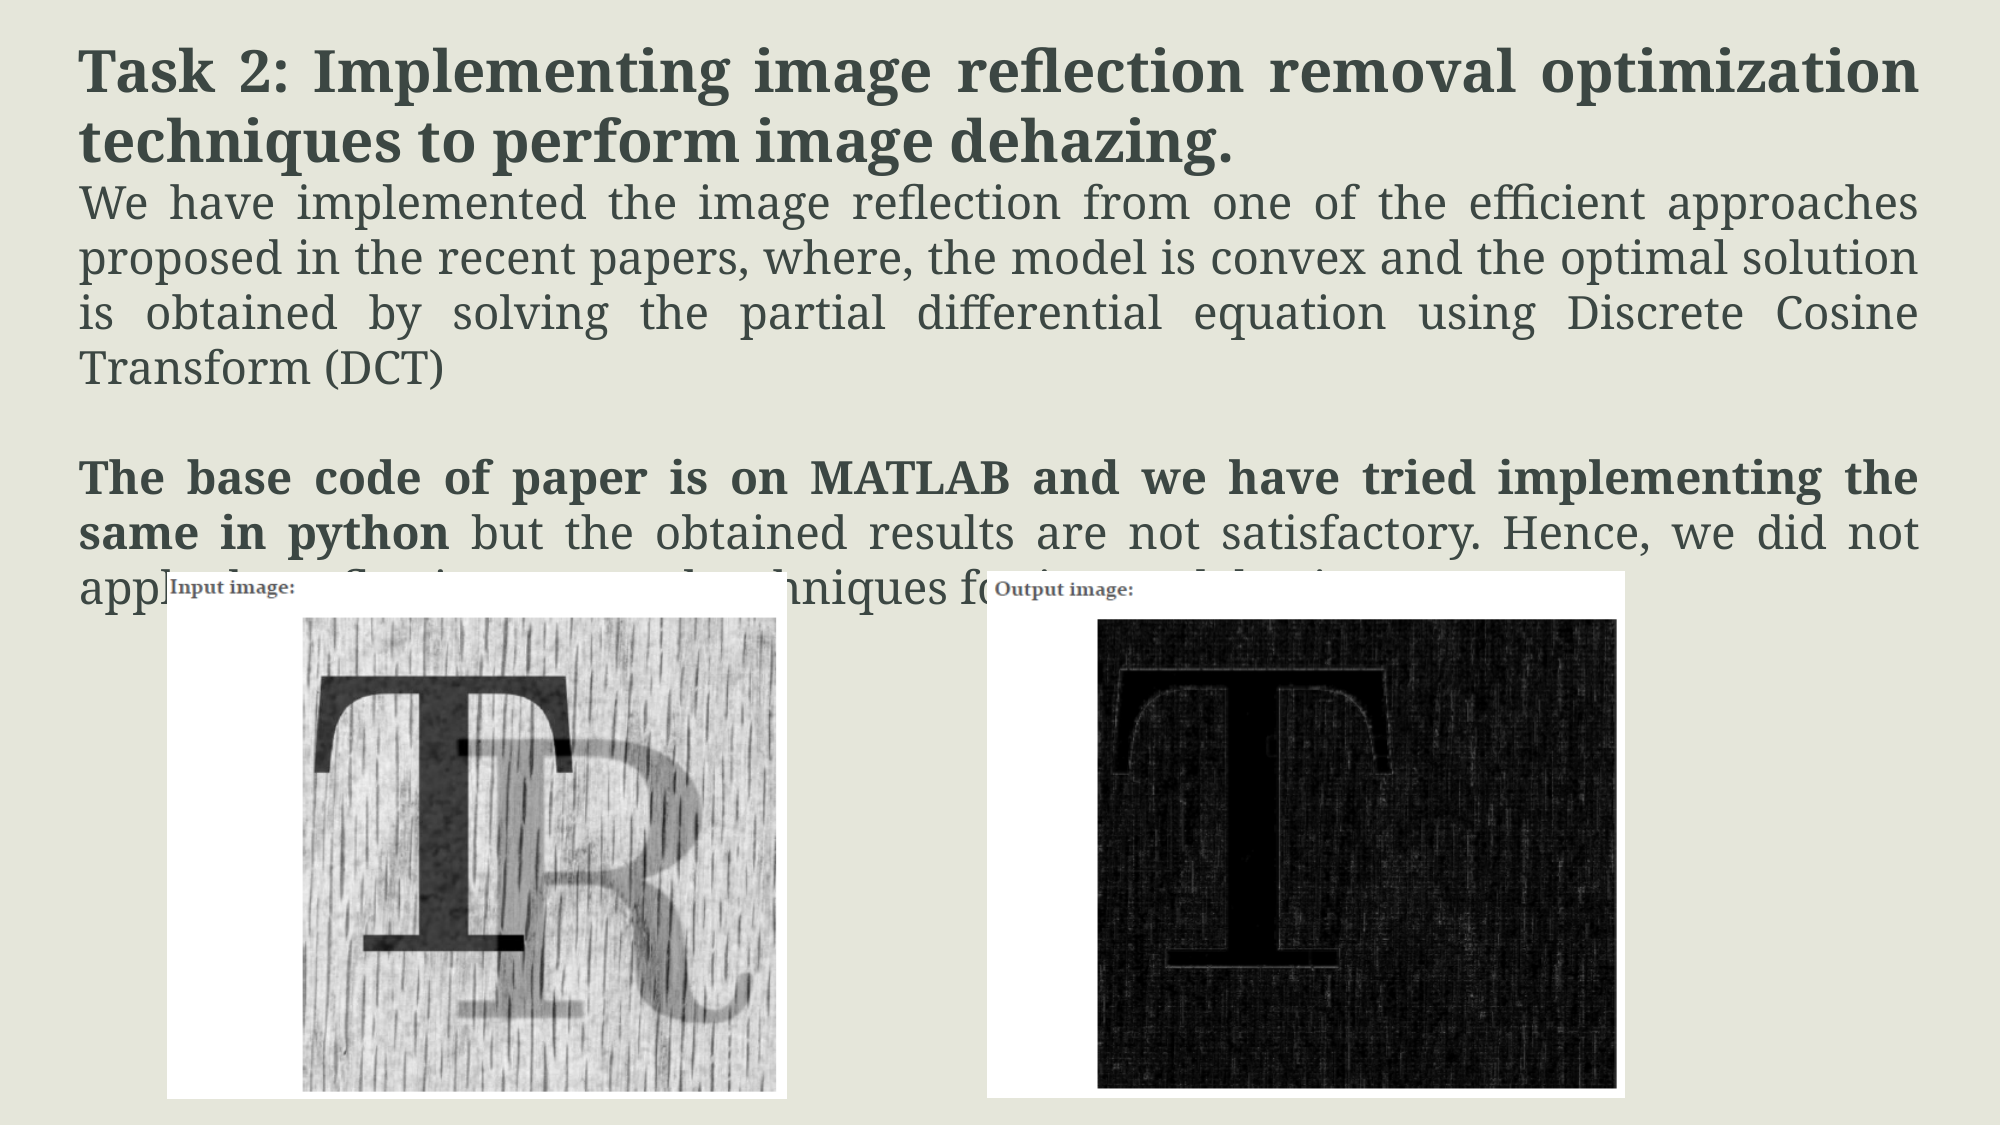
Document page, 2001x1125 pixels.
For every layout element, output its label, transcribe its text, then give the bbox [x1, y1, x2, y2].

text_box Task 2: Implementing image reflection removal optimization techniques to perform image dehazing. We have implemented the image reflection from one of the efficient approaches proposed in the recent papers, where, the model is convex and the optimal solution is obtained by solving the partial differential equation using Discrete Cosine Transform (DCT) The base code of paper is on MATLAB and we have tried implementing the same in python but the obtained results are not satisfactory. Hence, we did not apply the reflection removal techniques for image dehazing. [64, 26, 1936, 622]
picture [167, 572, 787, 1099]
picture [987, 571, 1625, 1098]
